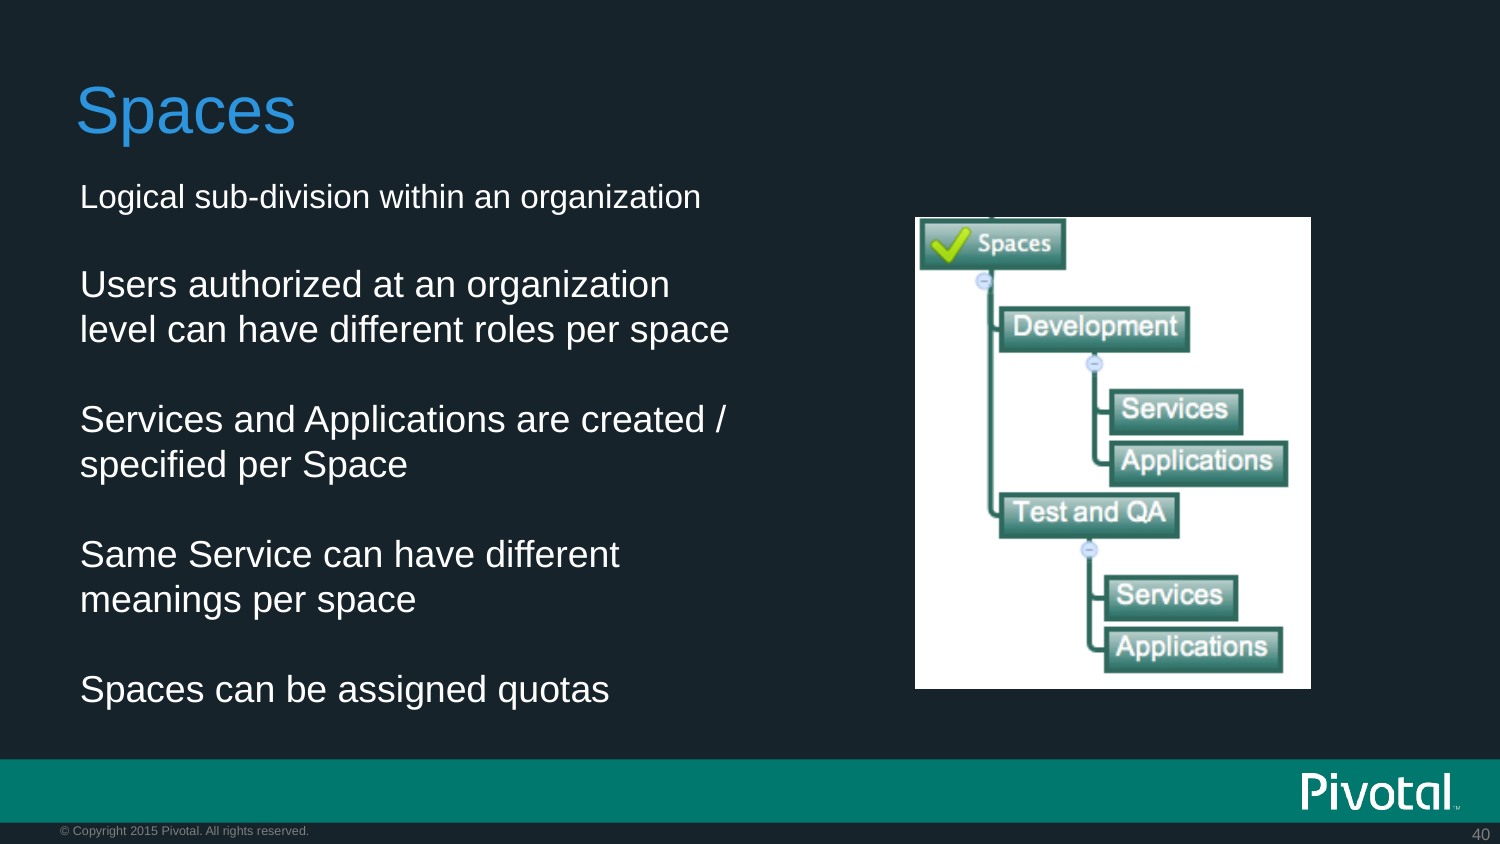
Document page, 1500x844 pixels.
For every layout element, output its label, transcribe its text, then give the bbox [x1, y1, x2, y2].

text_box Logical sub-division within an organization Users authorized at an organization level can have different roles per space Services and Applications are created / specified per Space Same Service can have different meanings per space Spaces can be assigned quotas [79, 175, 740, 751]
picture [1302, 773, 1460, 810]
title Spaces [60, 58, 1440, 147]
picture [915, 217, 1311, 689]
